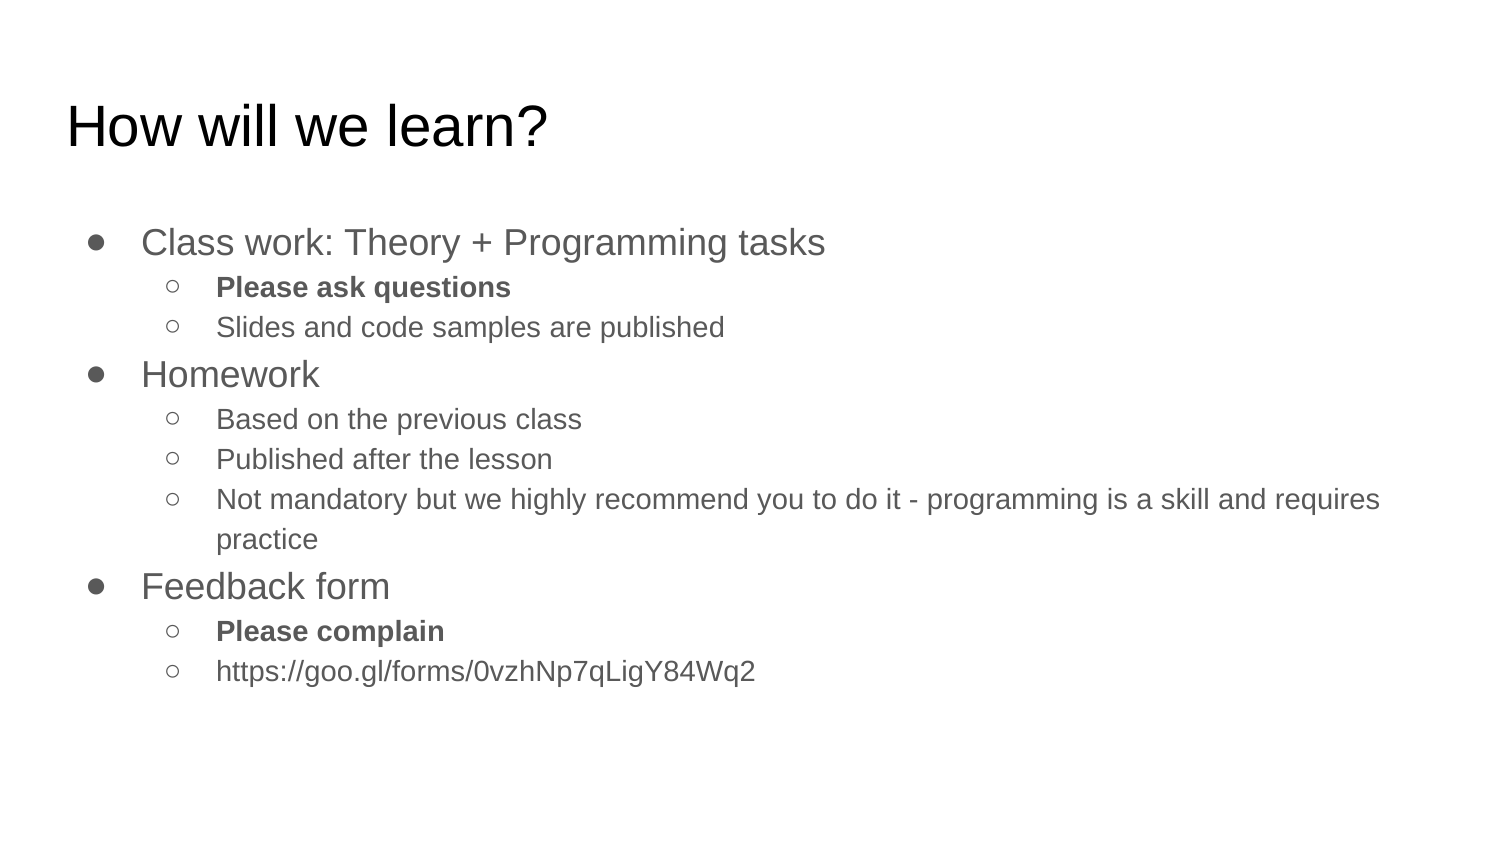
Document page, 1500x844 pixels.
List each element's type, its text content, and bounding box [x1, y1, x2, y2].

list Class work: Theory + Programming tasks Please ask questions Slides and code samples are published Homework Based on the previous class Published after the lesson Not mandatory but we highly recommend you to do it - programming is a skill and requires practice Feedback form Please complain https://goo.gl/forms/0vzhNp7qLigY84Wq2 [51, 196, 1449, 804]
title How will we learn? [51, 72, 1449, 167]
